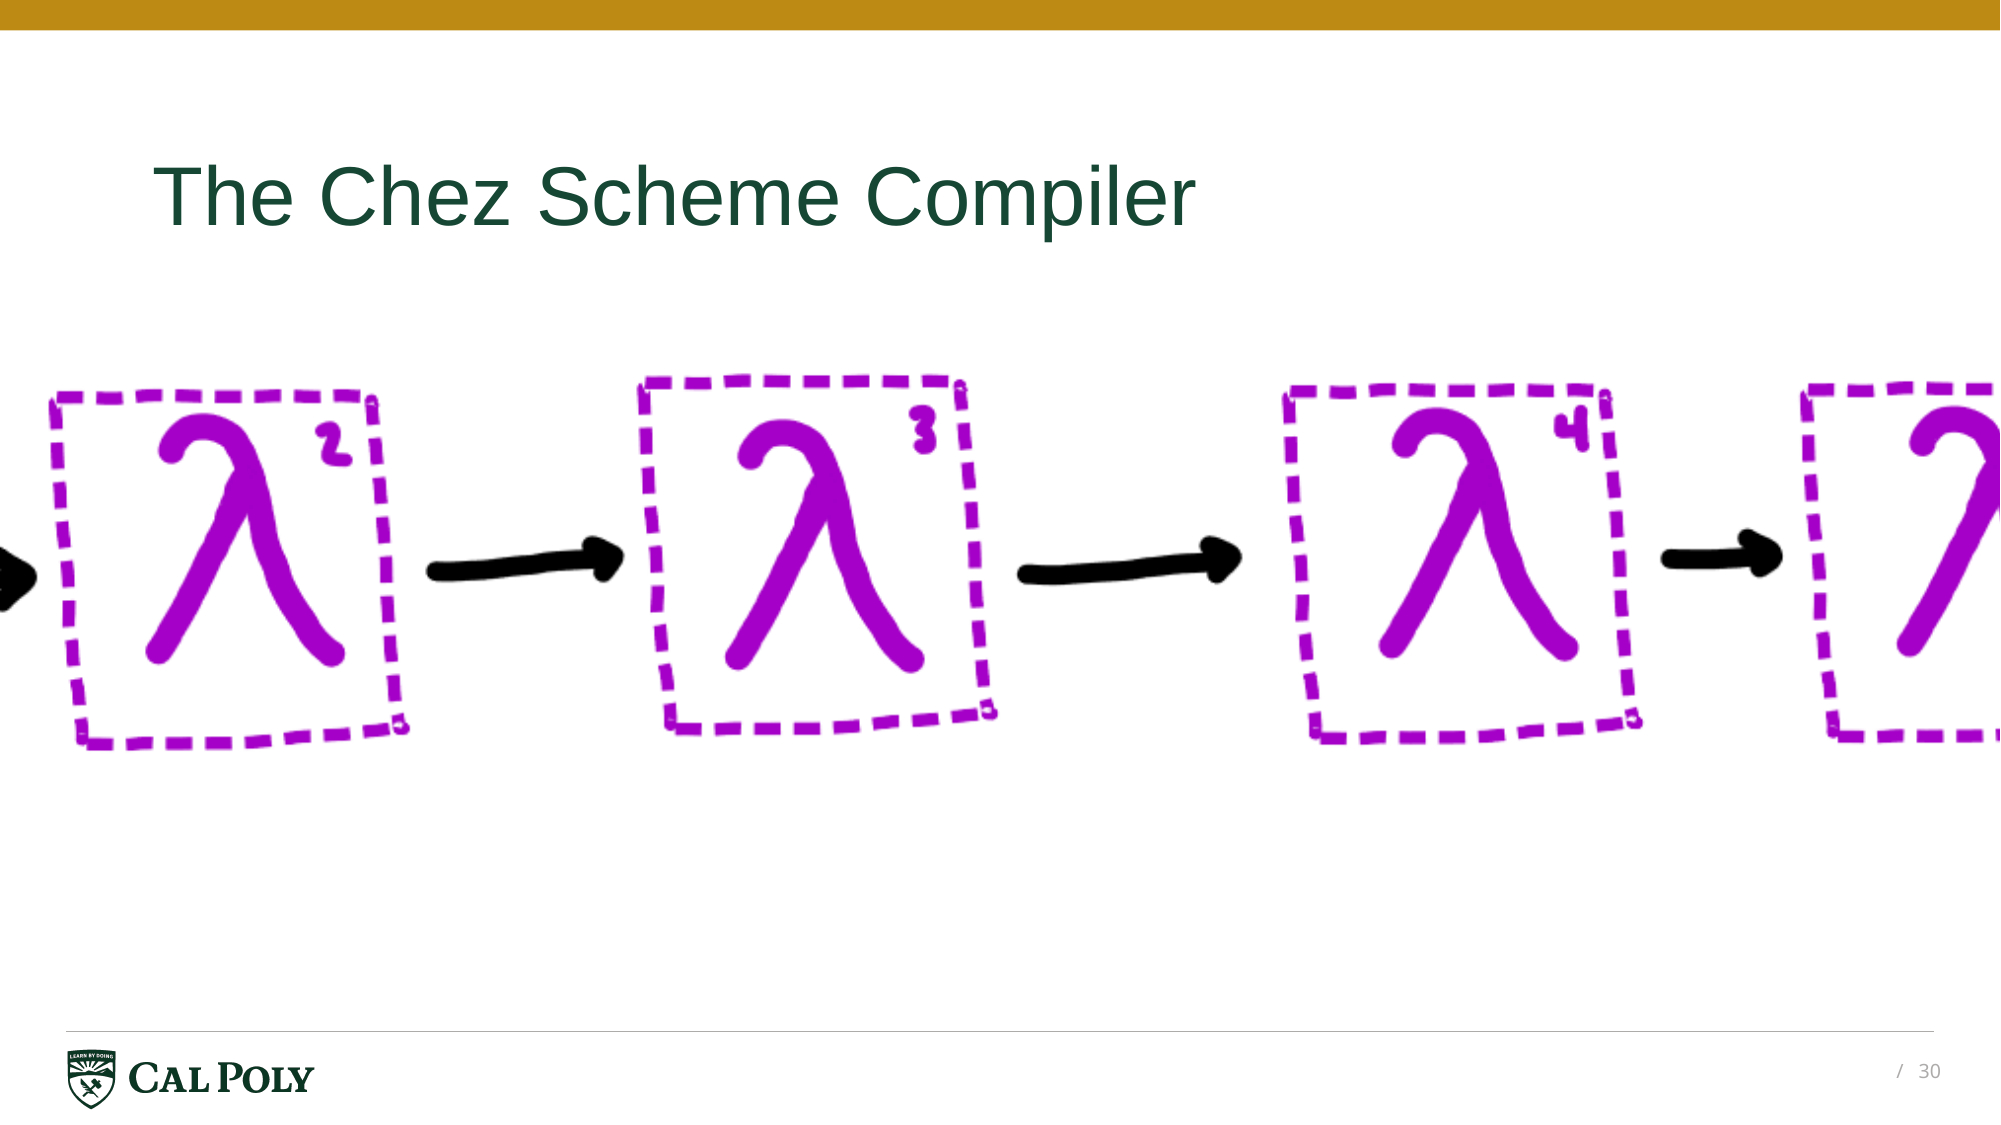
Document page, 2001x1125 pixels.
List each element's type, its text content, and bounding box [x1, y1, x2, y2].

slide_number / 30 [1866, 1041, 1956, 1102]
title The Chez Scheme Compiler [137, 147, 1888, 250]
picture [0, 368, 2000, 757]
picture [43, 1025, 338, 1125]
